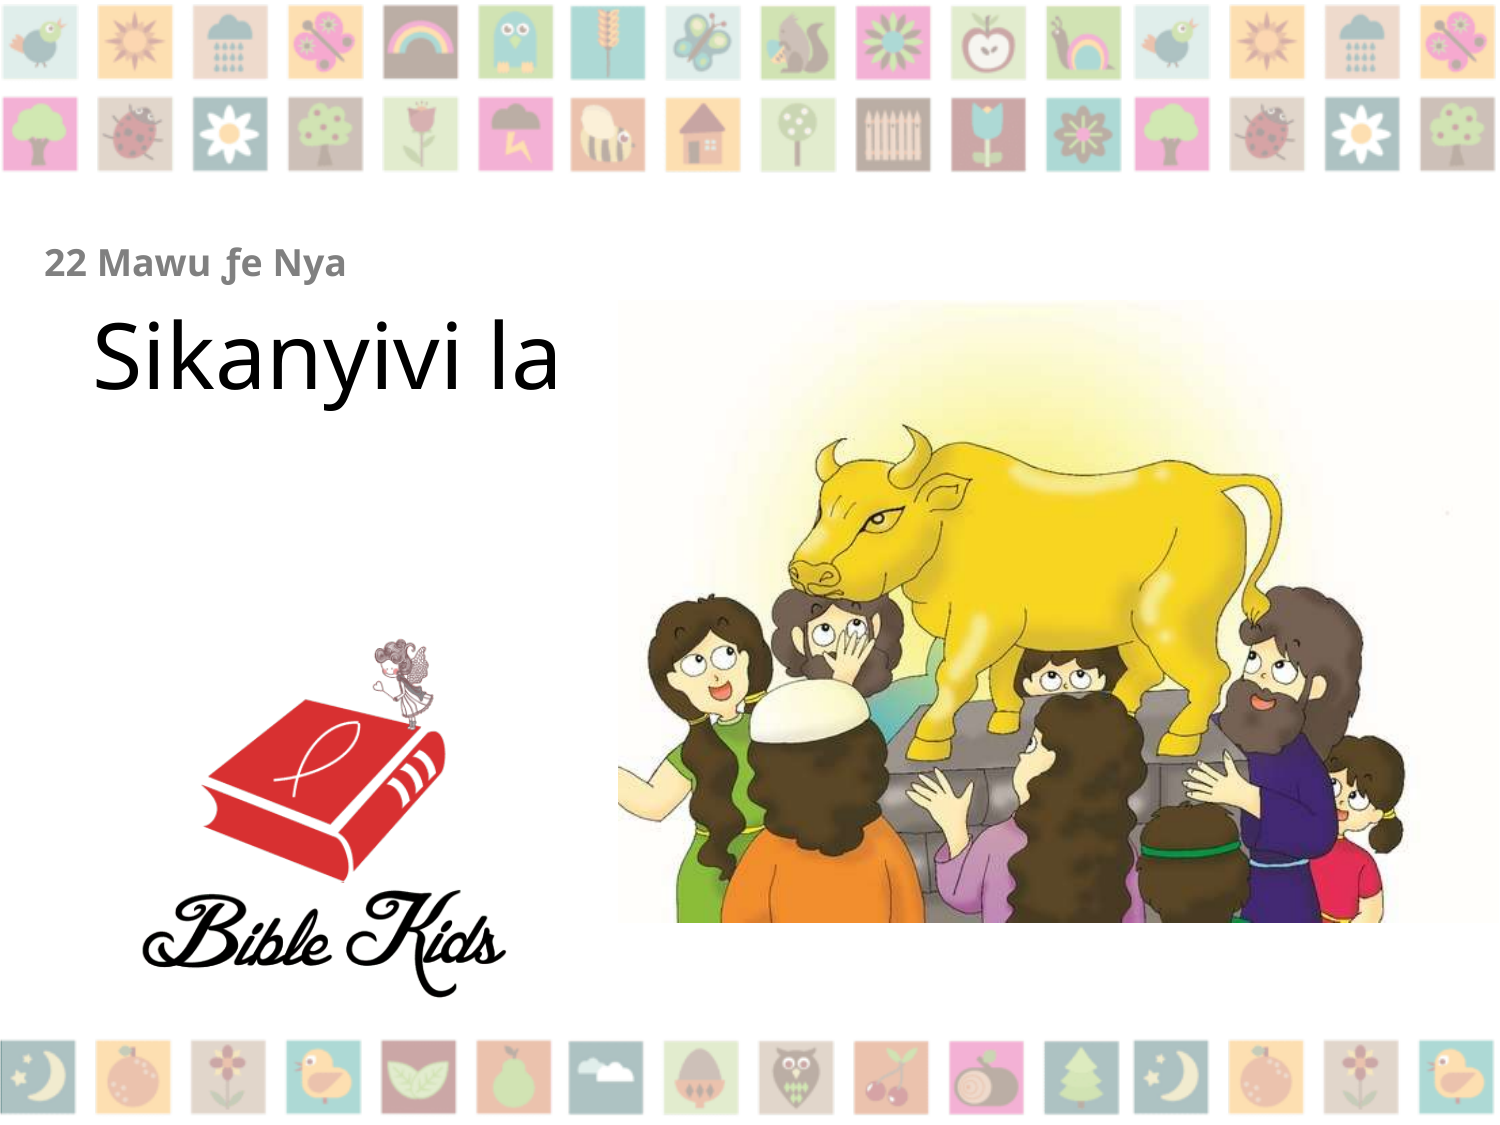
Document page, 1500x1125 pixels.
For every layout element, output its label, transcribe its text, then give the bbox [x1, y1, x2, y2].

picture [117, 600, 544, 1027]
text_box 22 Mawu ƒe Nya [29, 231, 543, 290]
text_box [0, 1028, 1500, 1118]
text_box Sikanyivi la [5, 290, 651, 416]
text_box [0, 3, 1500, 181]
picture [618, 300, 1500, 923]
